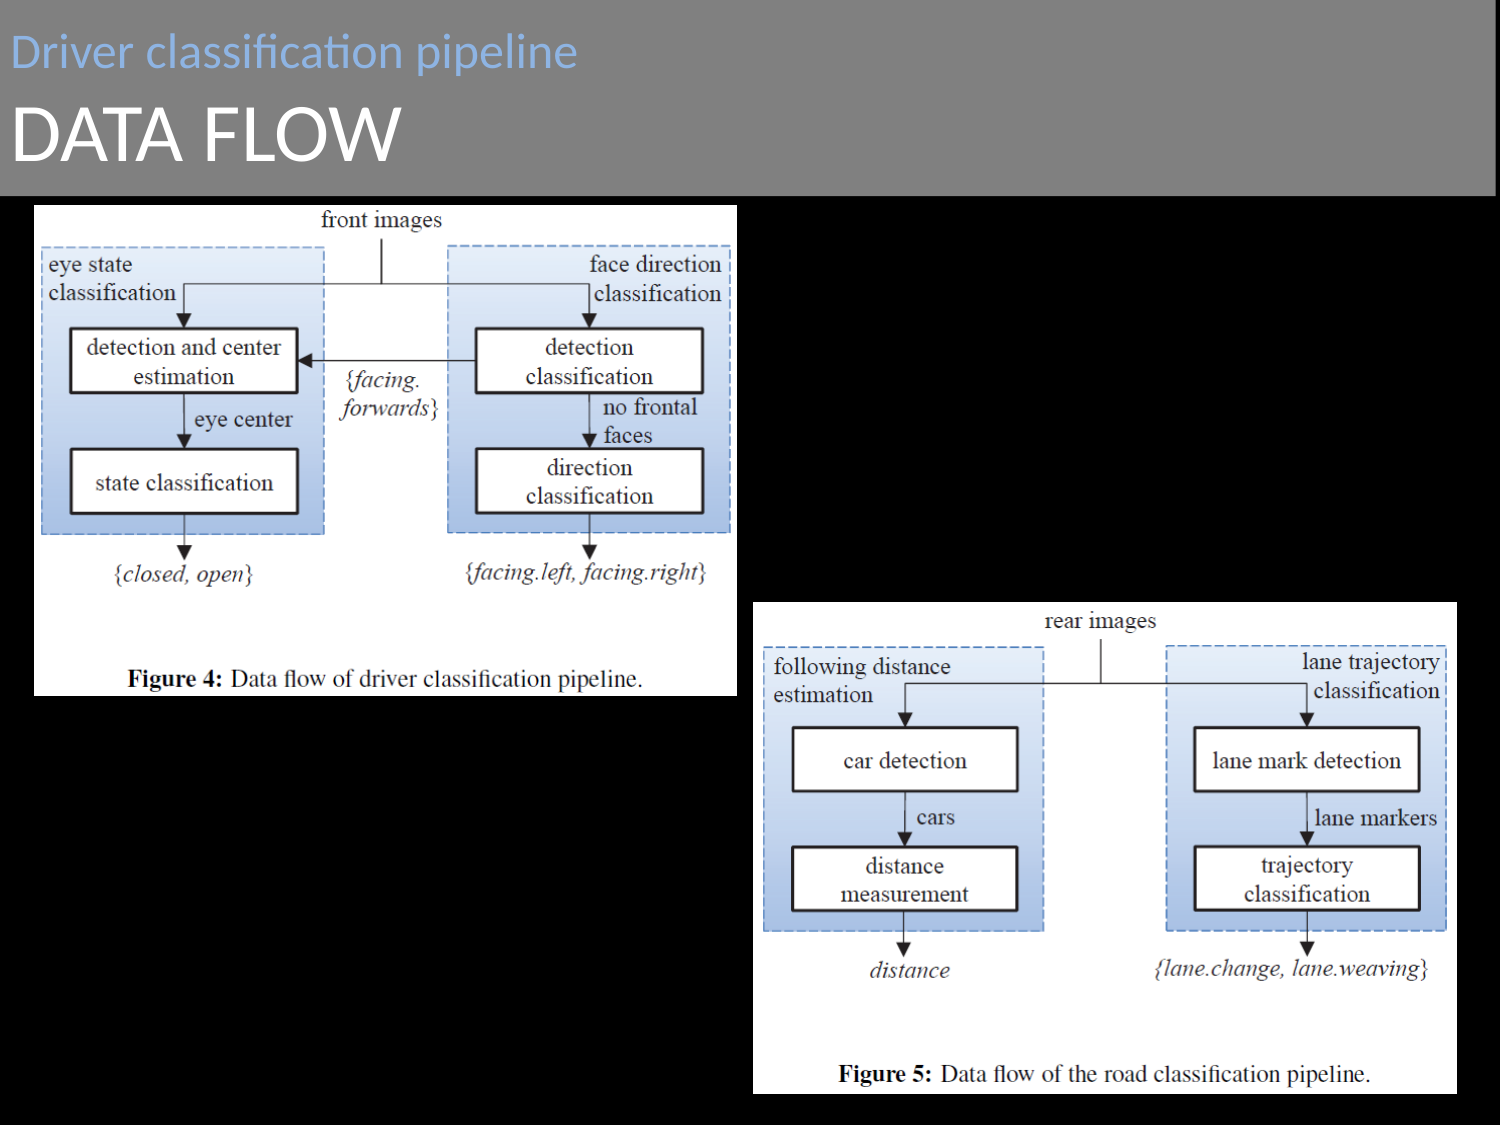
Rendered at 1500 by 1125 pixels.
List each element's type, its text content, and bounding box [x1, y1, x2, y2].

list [33, 205, 737, 696]
text_box Driver classification pipeline DATA FLOW [0, 0, 1498, 198]
picture [753, 602, 1458, 1095]
